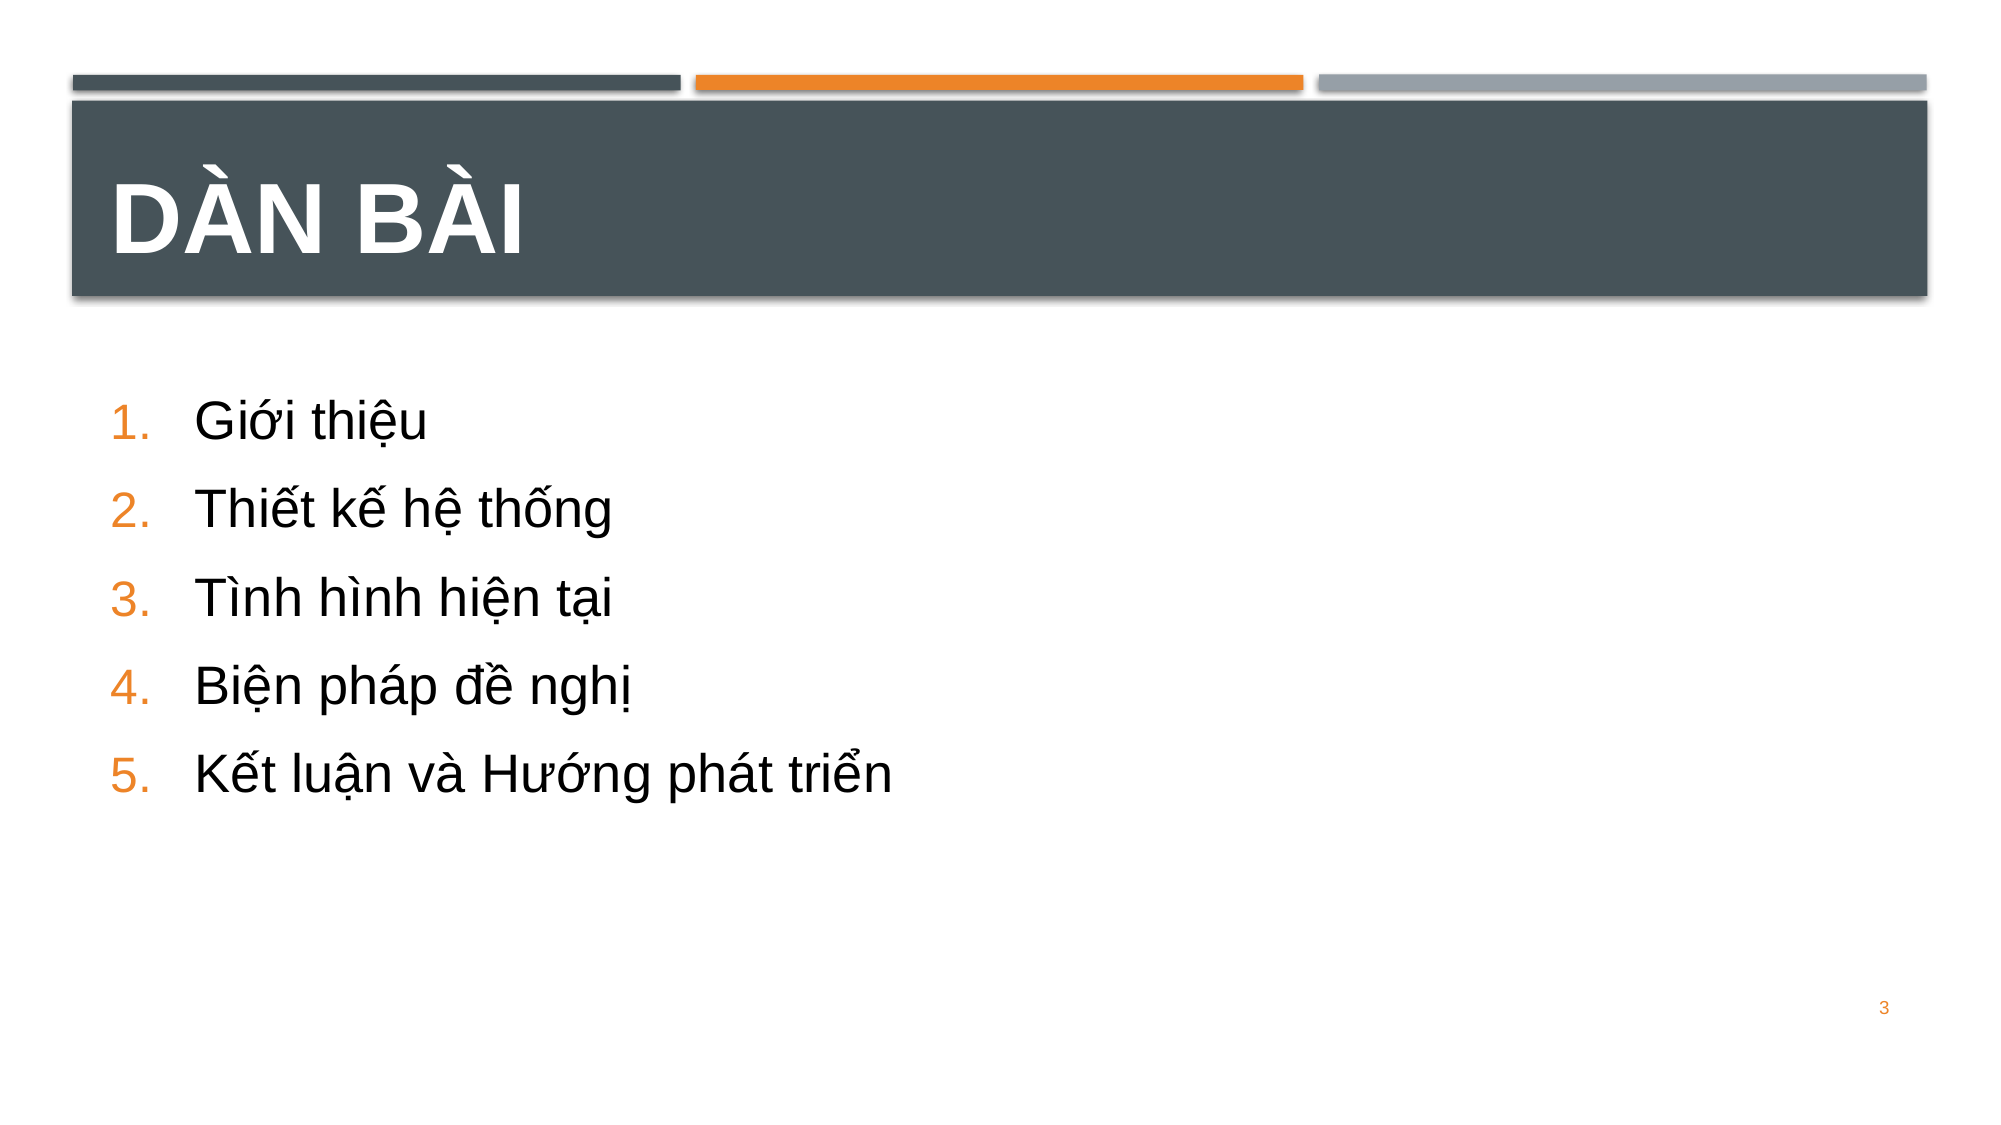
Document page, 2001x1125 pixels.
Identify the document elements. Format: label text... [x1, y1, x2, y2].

title DÀN BÀI [95, 115, 1905, 282]
list Giới thiệu Thiết kế hệ thống Tình hình hiện tại Biện pháp đề nghị Kết luận và Hướng phát triển [95, 357, 1905, 962]
slide_number 3 [1732, 977, 1905, 1037]
